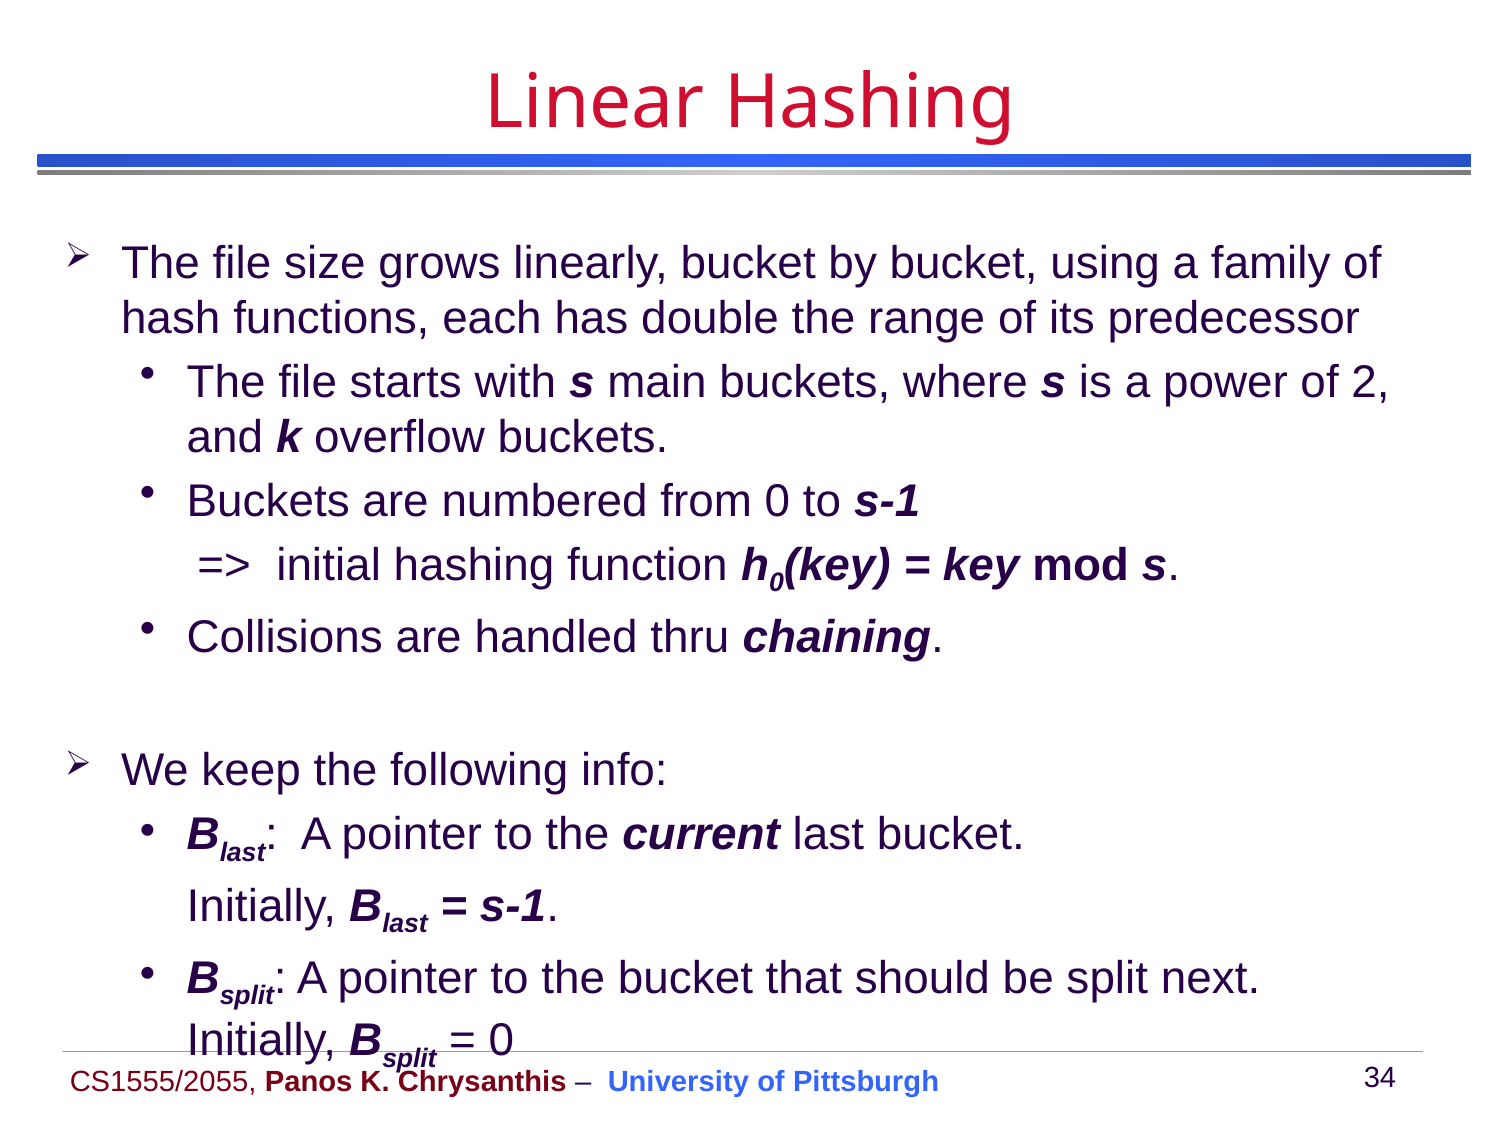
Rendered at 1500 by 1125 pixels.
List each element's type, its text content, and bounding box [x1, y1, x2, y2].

text_box 4 [407, 154, 412, 166]
title Linear Hashing [112, 37, 1388, 150]
text_box [1258, 154, 1262, 166]
table_cell [773, 154, 777, 166]
list The file size grows linearly, bucket by bucket, using a family of hash functions, each has double the range of its predecessor The file starts with s main buckets, where s is a power of 2, and k overflow buckets. Buckets are numbered from 0 to s-1 => initial hashing function h0(key) = key mod s. Collisions are handled thru chaining. We keep the following info: Blast: A pointer to the current last bucket. Initially, Blast = s-1. Bsplit: A pointer to the bucket that should be split next. Initially, Bsplit = 0 [50, 224, 1450, 1050]
text_box [138, 154, 143, 166]
text_box 4 [952, 154, 956, 166]
text_box 16 [1090, 154, 1094, 166]
text_box 16 [497, 154, 502, 166]
